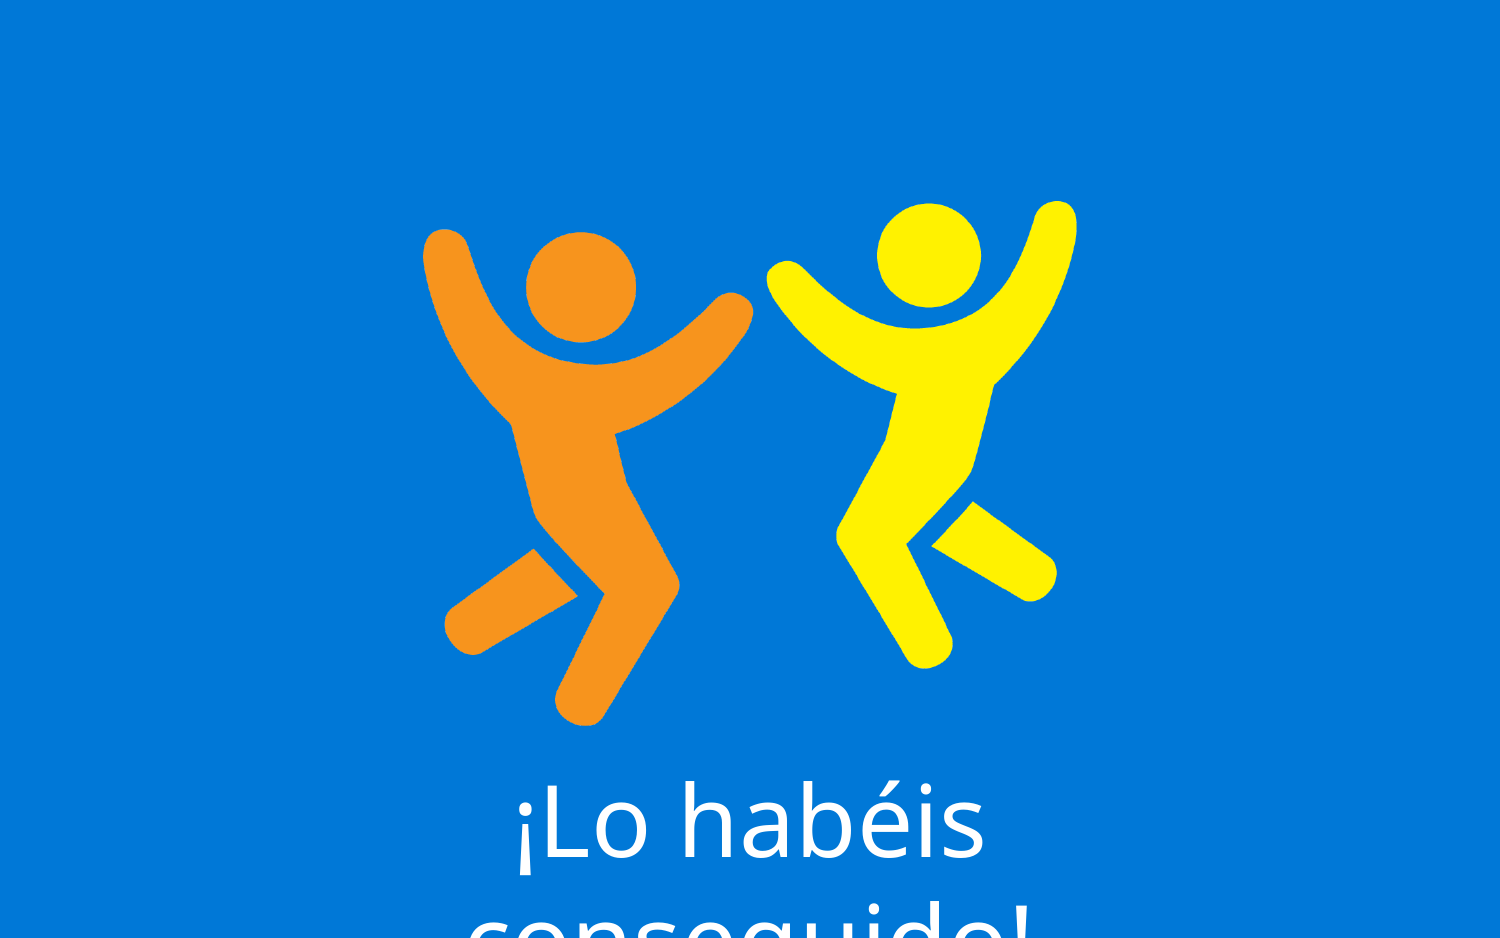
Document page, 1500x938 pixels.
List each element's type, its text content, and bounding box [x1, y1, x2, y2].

text_box ¡Lo habéis conseguido! [218, 751, 1282, 938]
picture [423, 201, 1077, 726]
